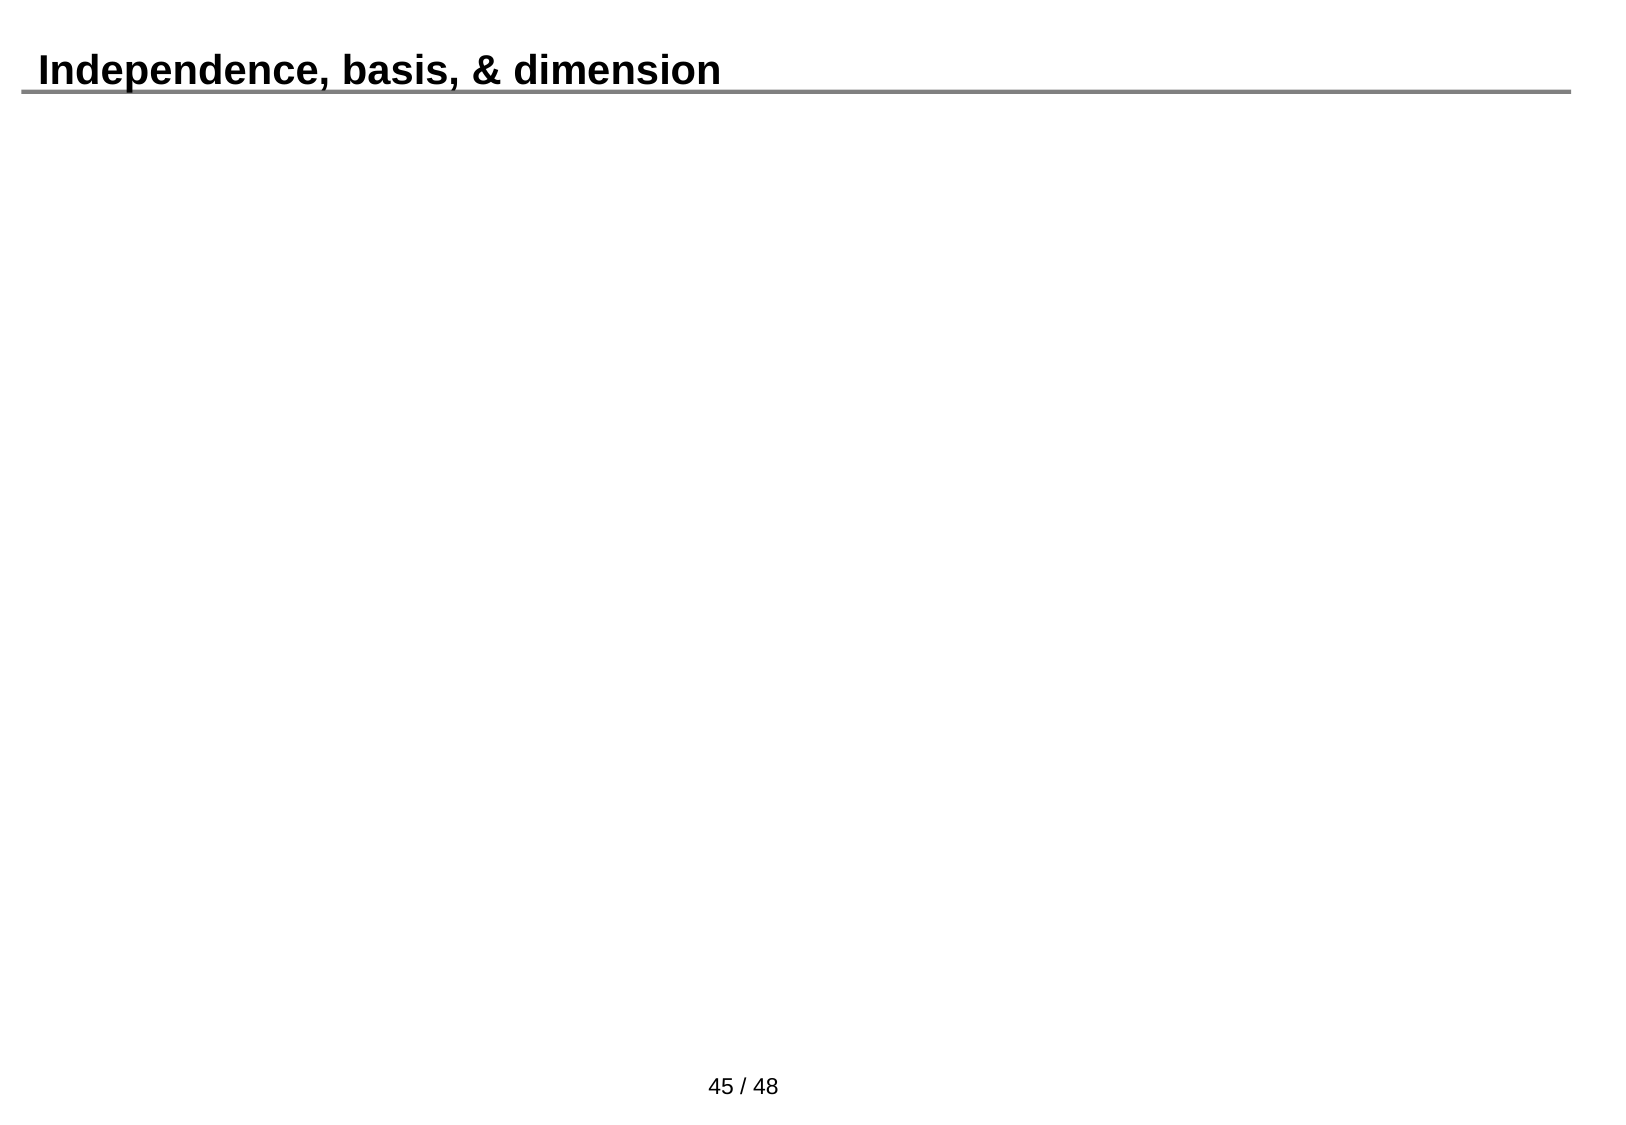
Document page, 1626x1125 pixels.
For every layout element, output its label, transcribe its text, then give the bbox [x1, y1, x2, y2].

title Independence, basis, & dimension [22, 21, 1179, 91]
